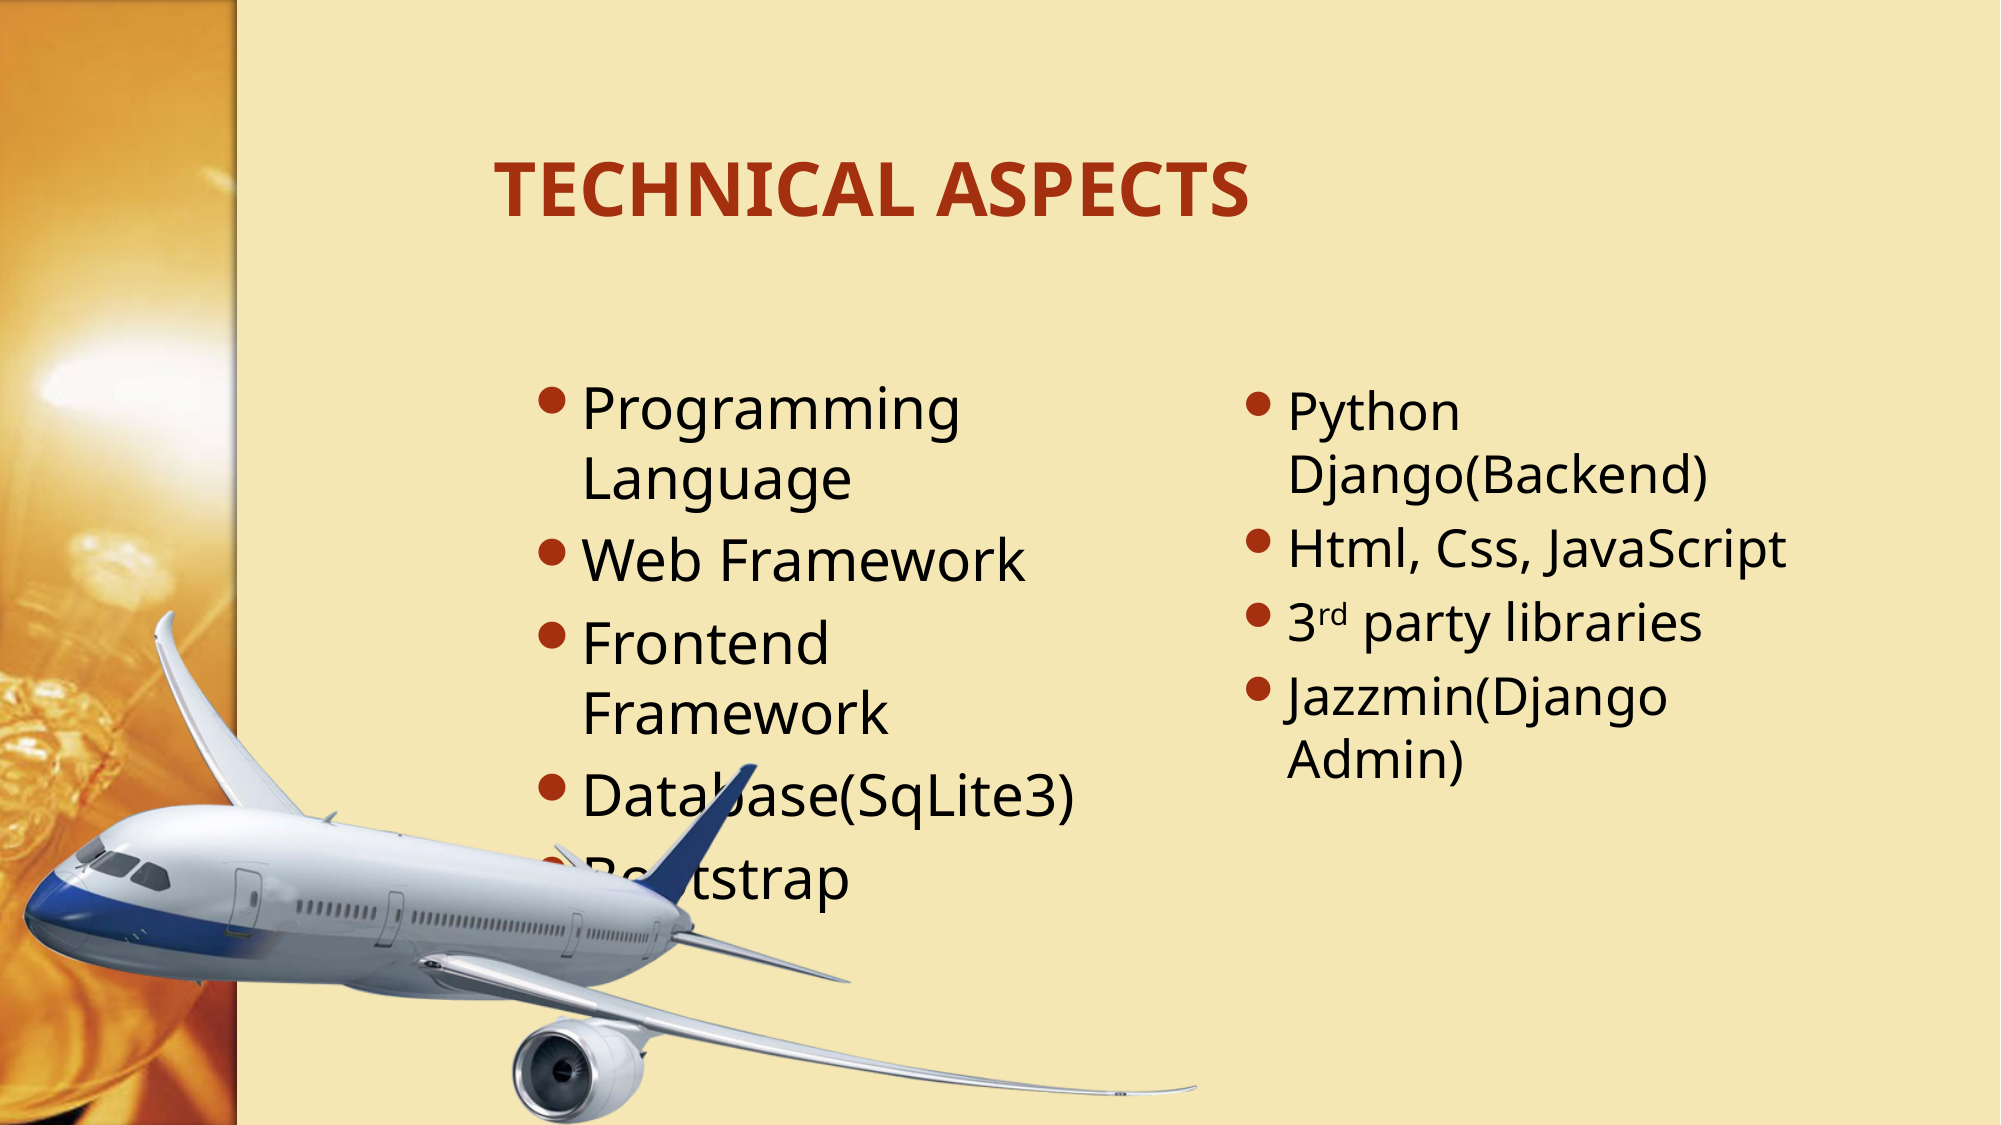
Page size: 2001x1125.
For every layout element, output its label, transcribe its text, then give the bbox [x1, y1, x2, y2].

text_box Python Django(Backend) Html, Css, JavaScript 3rd party libraries Jazzmin(Django Admin) [1214, 370, 1874, 797]
list Programming Language Web Framework Frontend Framework Database(SqLite3) Bootstrap [506, 363, 1166, 610]
picture [0, 0, 1221, 1125]
title TECHNICAL ASPECTS [479, 122, 1290, 251]
